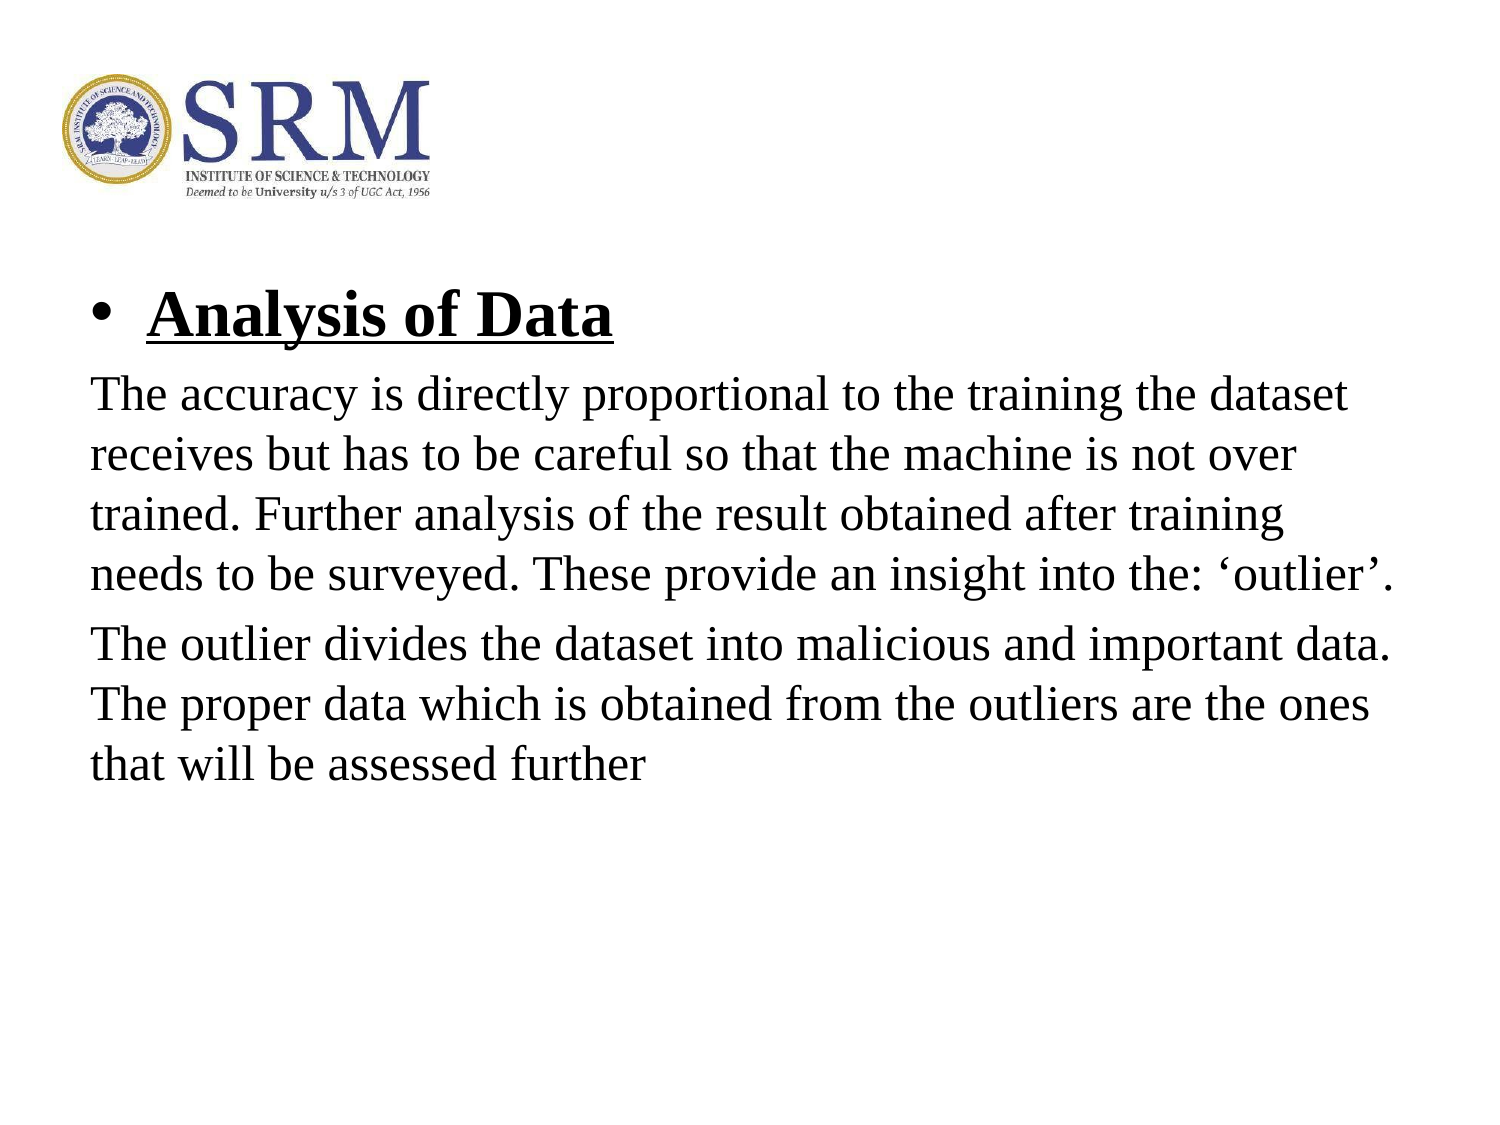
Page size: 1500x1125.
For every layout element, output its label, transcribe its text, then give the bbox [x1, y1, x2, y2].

picture [62, 74, 430, 200]
list Analysis of Data The accuracy is directly proportional to the training the dataset receives but has to be careful so that the machine is not over trained. Further analysis of the result obtained after training needs to be surveyed. These provide an insight into the: ‘outlier’. The outlier divides the dataset into malicious and important data. The proper data which is obtained from the outliers are the ones that will be assessed further [75, 262, 1425, 1005]
